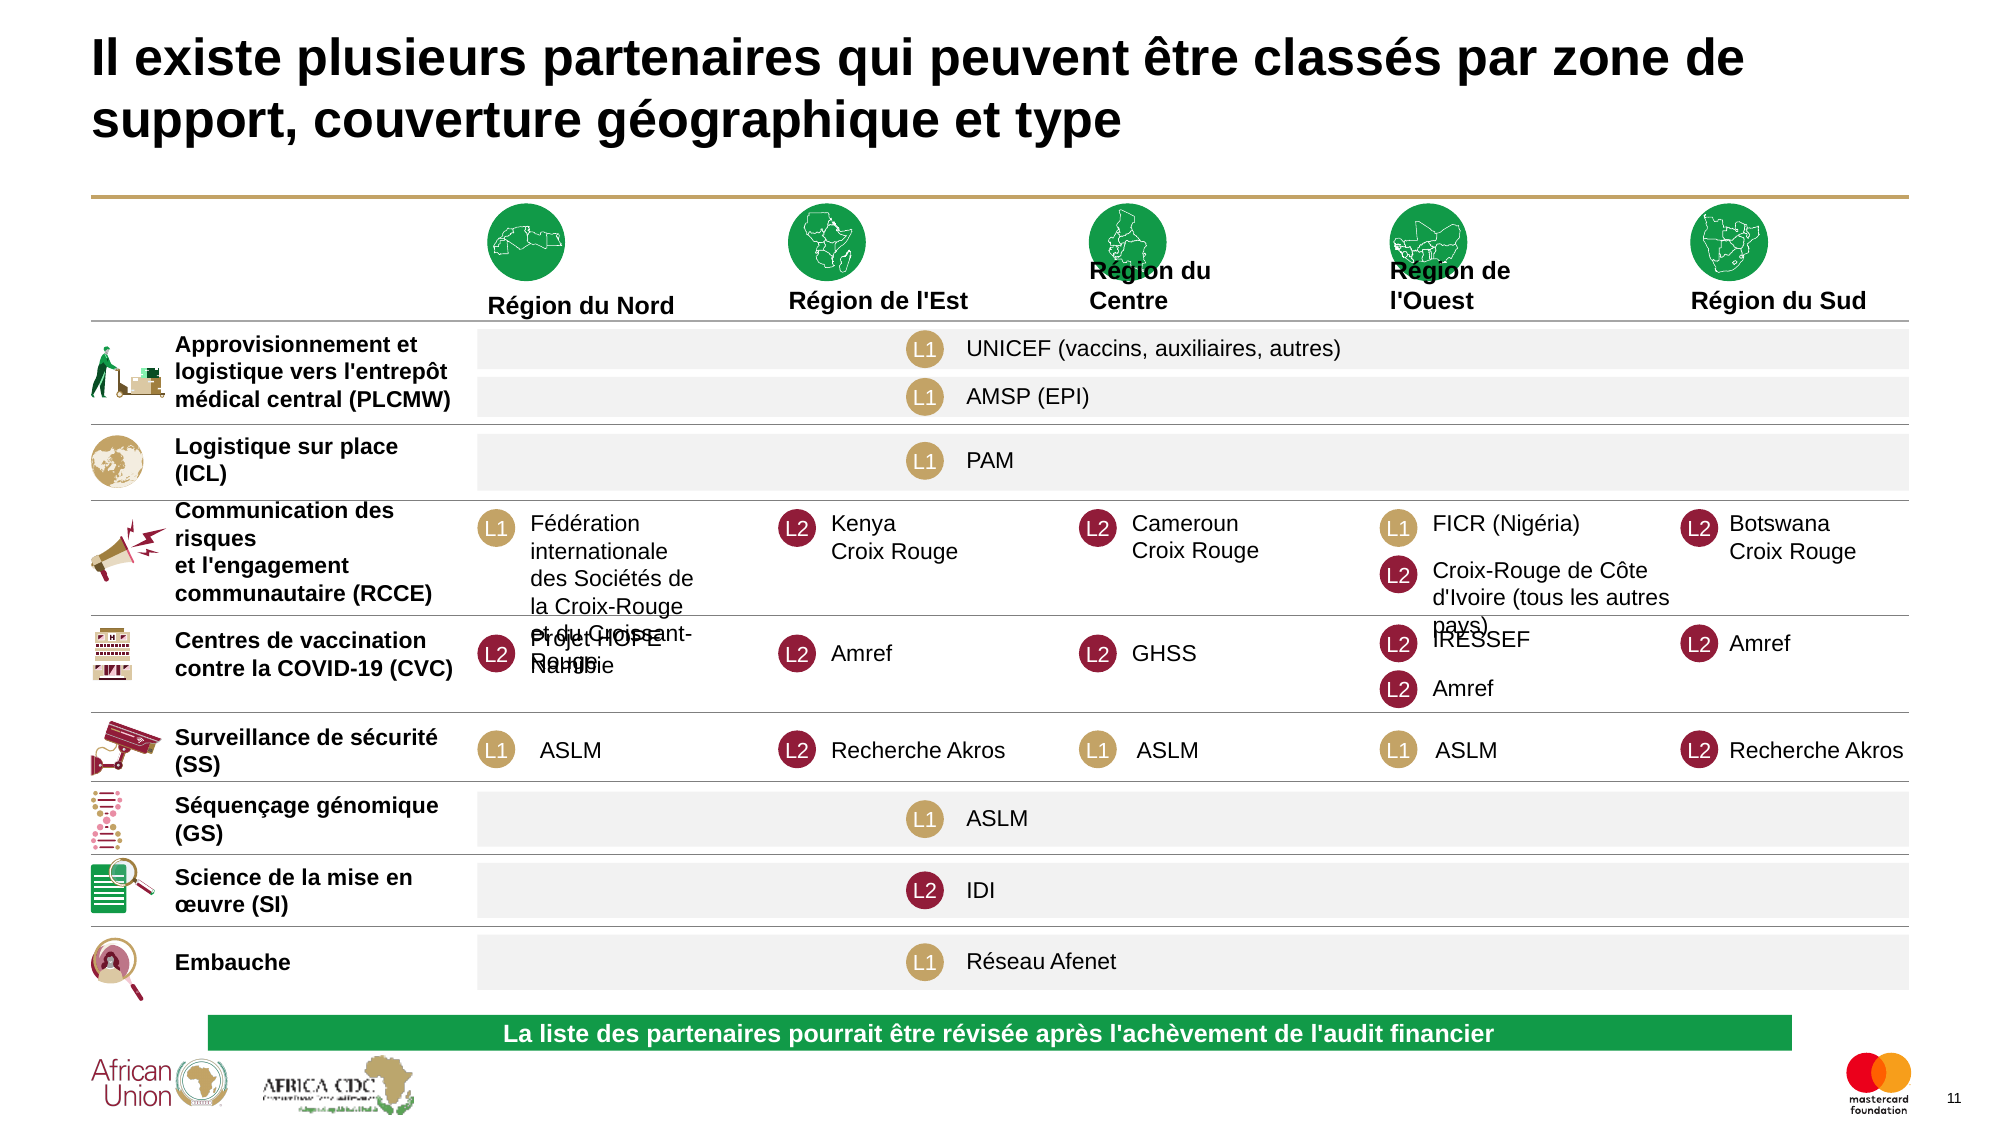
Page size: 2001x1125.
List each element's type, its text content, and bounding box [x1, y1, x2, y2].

text_box AMSP (EPI) [966, 381, 1537, 410]
text_box L2 [1679, 729, 1720, 770]
text_box L1 [905, 377, 945, 417]
text_box L1 [476, 508, 517, 548]
text_box ASLM [966, 803, 1537, 832]
text_box L2 [1378, 623, 1419, 664]
text_box Région du Centre [1089, 282, 1298, 315]
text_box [1389, 203, 1467, 281]
text_box L1 [1378, 729, 1419, 770]
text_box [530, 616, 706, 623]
text_box Embauche [174, 947, 468, 976]
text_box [90, 937, 144, 1002]
picture [91, 1058, 228, 1107]
text_box L2 [1378, 669, 1419, 710]
text_box L2 [476, 633, 517, 674]
text_box Communication des risques et l'engagement communautaire (RCCE) [174, 508, 468, 593]
text_box L1 [476, 729, 517, 770]
text_box [476, 791, 1910, 848]
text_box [90, 518, 167, 583]
text_box Amref [1432, 674, 1609, 702]
text_box Amref [831, 638, 1007, 666]
text_box Région de l'Est [788, 282, 997, 315]
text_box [90, 719, 163, 776]
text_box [90, 346, 166, 398]
text_box Science de la mise en œuvre (SI) [174, 861, 468, 918]
text_box Fédération internationale des Sociétés de la Croix-Rouge et du Croissant-Rouge [530, 508, 706, 615]
text_box ASLM [1435, 735, 1622, 763]
text_box Région du Sud [1690, 282, 1899, 315]
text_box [90, 434, 144, 489]
text_box Région du Nord [487, 282, 696, 320]
text_box Botswana Croix Rouge [1729, 508, 1906, 564]
text_box L2 [777, 729, 817, 770]
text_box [90, 626, 134, 681]
text_box Recherche Akros [1729, 735, 1906, 763]
text_box [476, 934, 1910, 991]
text_box ASLM [1136, 735, 1323, 763]
text_box Réseau Afenet [966, 947, 1487, 975]
text_box PAM [966, 445, 1537, 474]
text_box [1680, 624, 1906, 663]
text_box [90, 790, 123, 850]
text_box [788, 203, 866, 281]
text_box L1 [905, 441, 945, 481]
text_box L1 [1078, 729, 1118, 770]
text_box L1 [1378, 508, 1419, 548]
title Il existe plusieurs partenaires qui peuvent être classés par zone de support, couverture géographique et type [91, 22, 1909, 149]
text_box L2 [777, 508, 817, 548]
text_box ASLM [539, 735, 726, 763]
text_box Séquençage génomique (GS) [174, 804, 468, 833]
text_box Surveillance de sécurité (SS) [174, 736, 468, 764]
text_box Approvisionnement et logistique vers l'entrepôt médical central (PLCMW) [174, 329, 468, 413]
text_box UNICEF (vaccins, auxiliaires, autres) [966, 334, 1537, 362]
text_box GHSS [1131, 638, 1308, 666]
text_box L2 [777, 633, 817, 674]
text_box Logistique sur place (ICL) [174, 431, 468, 487]
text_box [1089, 203, 1167, 281]
text_box L1 [905, 799, 945, 839]
text_box Cameroun Croix Rouge [1131, 508, 1308, 604]
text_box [487, 203, 565, 281]
text_box FICR (Nigéria) [1432, 509, 1609, 537]
text_box L2 [905, 870, 945, 911]
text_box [1690, 203, 1768, 281]
text_box L2 [1679, 508, 1720, 548]
text_box L1 [905, 329, 945, 369]
text_box [476, 862, 1910, 919]
picture [263, 1055, 414, 1115]
text_box Croix-Rouge de Côte d'Ivoire (tous les autres pays) [1432, 555, 1679, 615]
text_box [476, 376, 1910, 418]
text_box L1 [905, 942, 945, 983]
text_box Projet HOPE Namibie [530, 623, 706, 679]
text_box L2 [1078, 633, 1118, 674]
text_box IDI [966, 875, 1487, 903]
text_box L2 [1378, 554, 1419, 595]
text_box L2 [1078, 508, 1118, 548]
text_box Kenya Croix Rouge [830, 508, 1018, 564]
text_box IRESSEF [1432, 624, 1609, 652]
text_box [90, 857, 155, 914]
text_box La liste des partenaires pourrait être révisée après l'achèvement de l'audit financier [207, 1014, 1793, 1051]
text_box Centres de vaccination contre la COVID-19 (CVC) [174, 625, 468, 682]
text_box Recherche Akros [831, 735, 1007, 763]
text_box Région de l'Ouest [1390, 282, 1598, 315]
text_box [476, 328, 1910, 370]
text_box [476, 433, 1910, 492]
text_box Croix-Rouge de Côte d'Ivoire (tous les autres pays) [1432, 616, 1679, 638]
